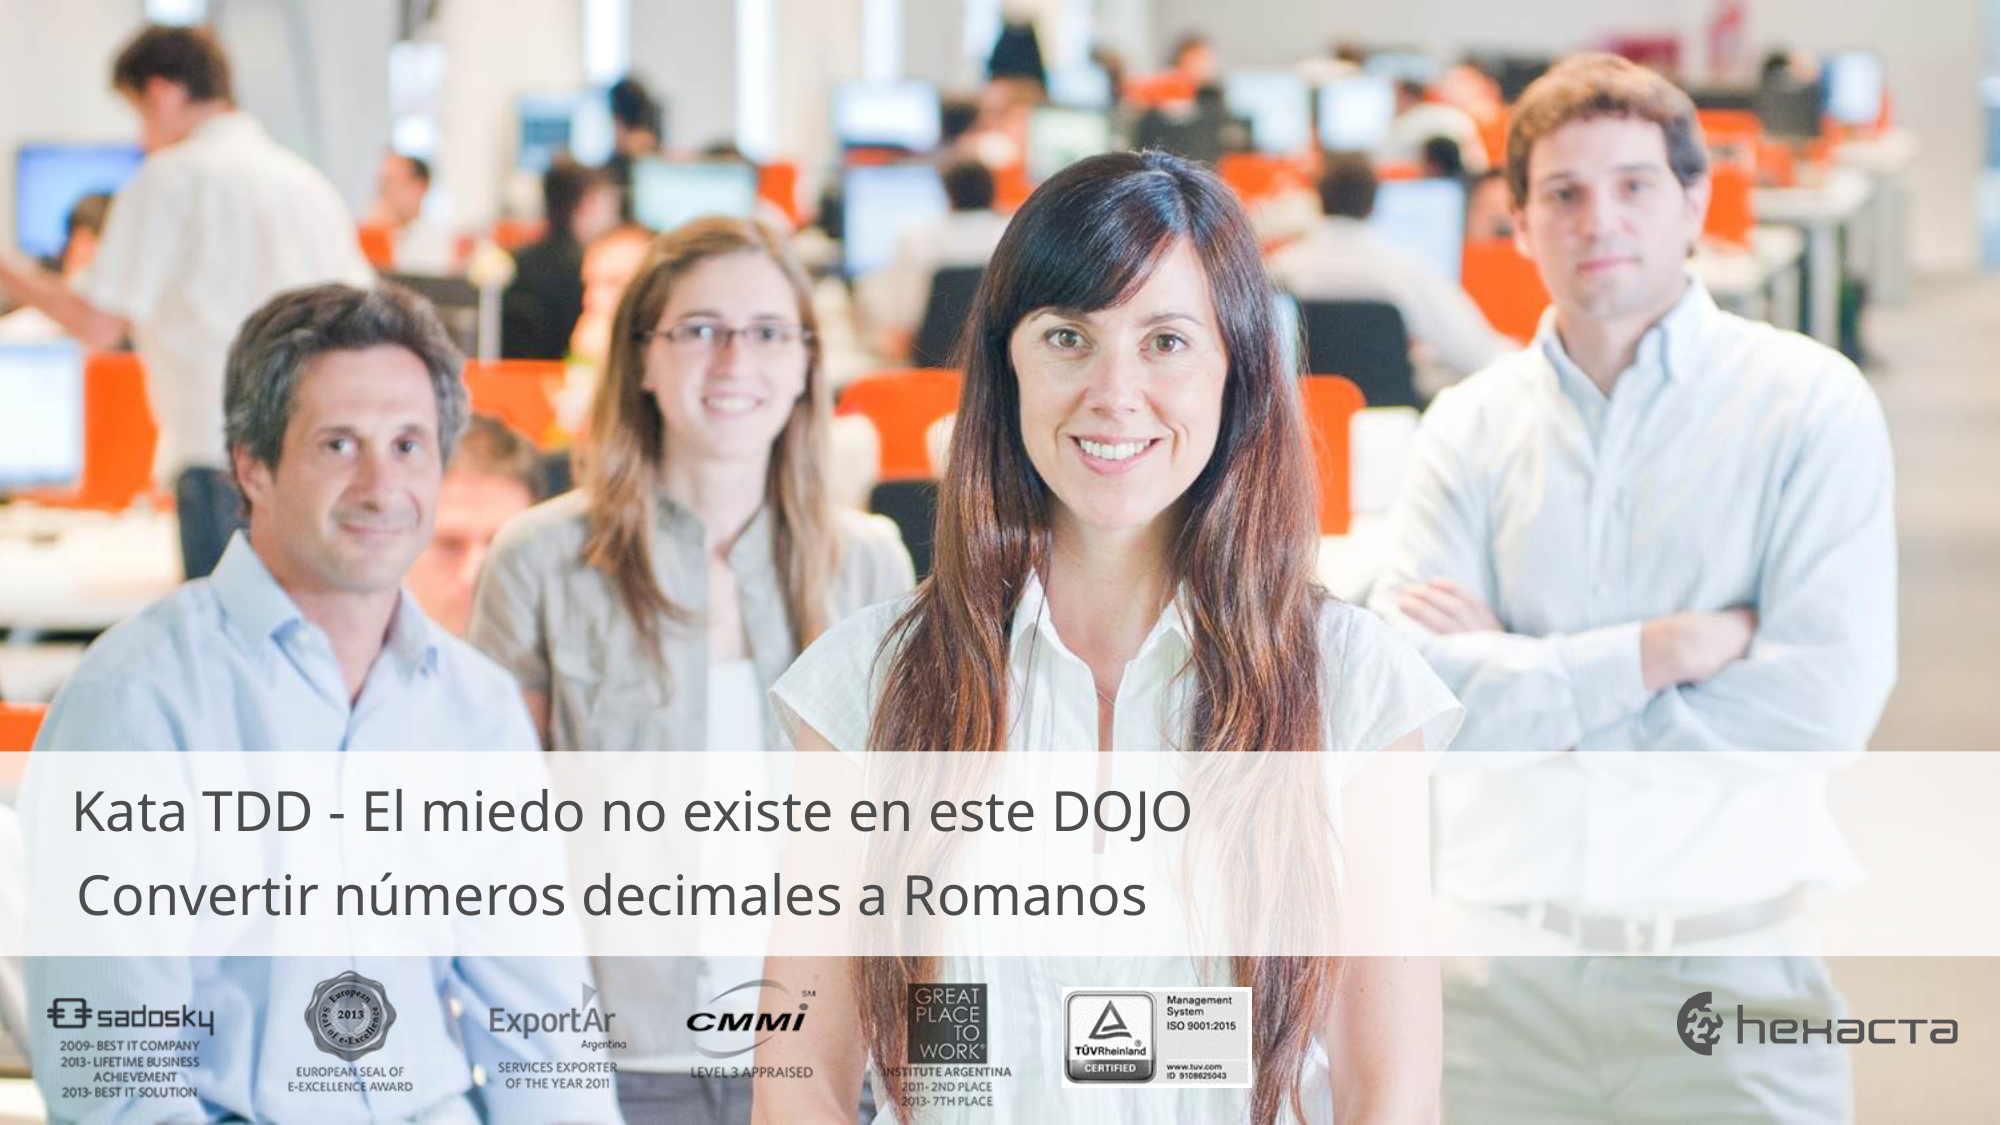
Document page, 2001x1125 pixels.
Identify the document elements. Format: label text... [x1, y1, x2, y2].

title Kata TDD - El miedo no existe en este DOJO [56, 767, 1662, 850]
text_box Convertir números decimales a Romanos [56, 850, 1662, 935]
picture [0, 957, 2000, 1125]
picture [0, 0, 2000, 751]
